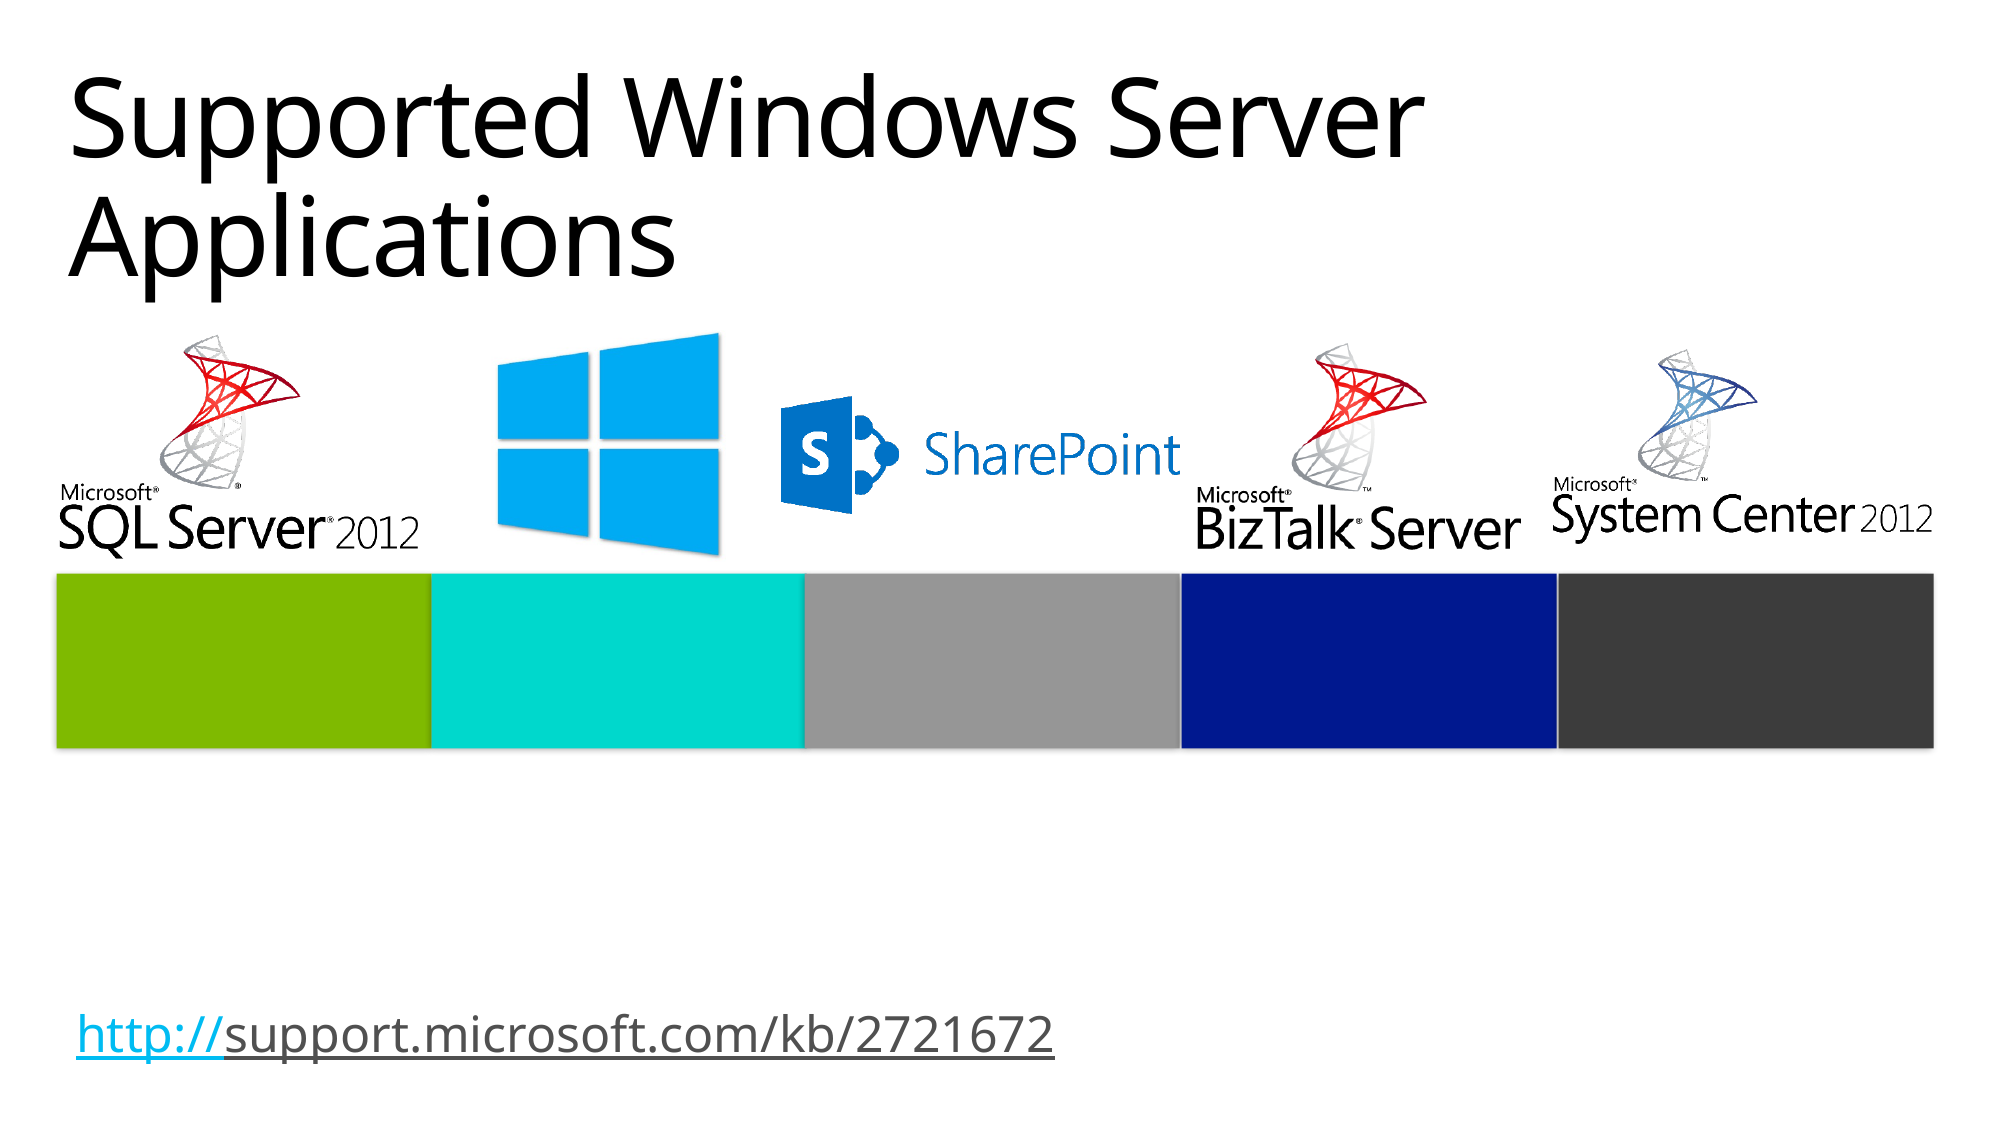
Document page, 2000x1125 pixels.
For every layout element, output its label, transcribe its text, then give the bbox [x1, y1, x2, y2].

text_box SharePoint 2010 & 2013 [804, 573, 1179, 749]
title Supported Windows Server Applications [44, 47, 1956, 196]
text_box Windows Server 2008 R2 Windows Server 2012 [431, 573, 802, 749]
text_box SQL Server 2008 SQL Server 2008 R2 SQL Server 2012 [56, 573, 429, 749]
text_box http://support.microsoft.com/kb/2721672 [61, 994, 1083, 1078]
picture [781, 341, 1932, 552]
text_box System Center 2012 [1558, 573, 1934, 749]
picture [59, 333, 418, 560]
picture [489, 330, 727, 563]
text_box BizTalk 2010 & 2013 [1181, 573, 1556, 749]
